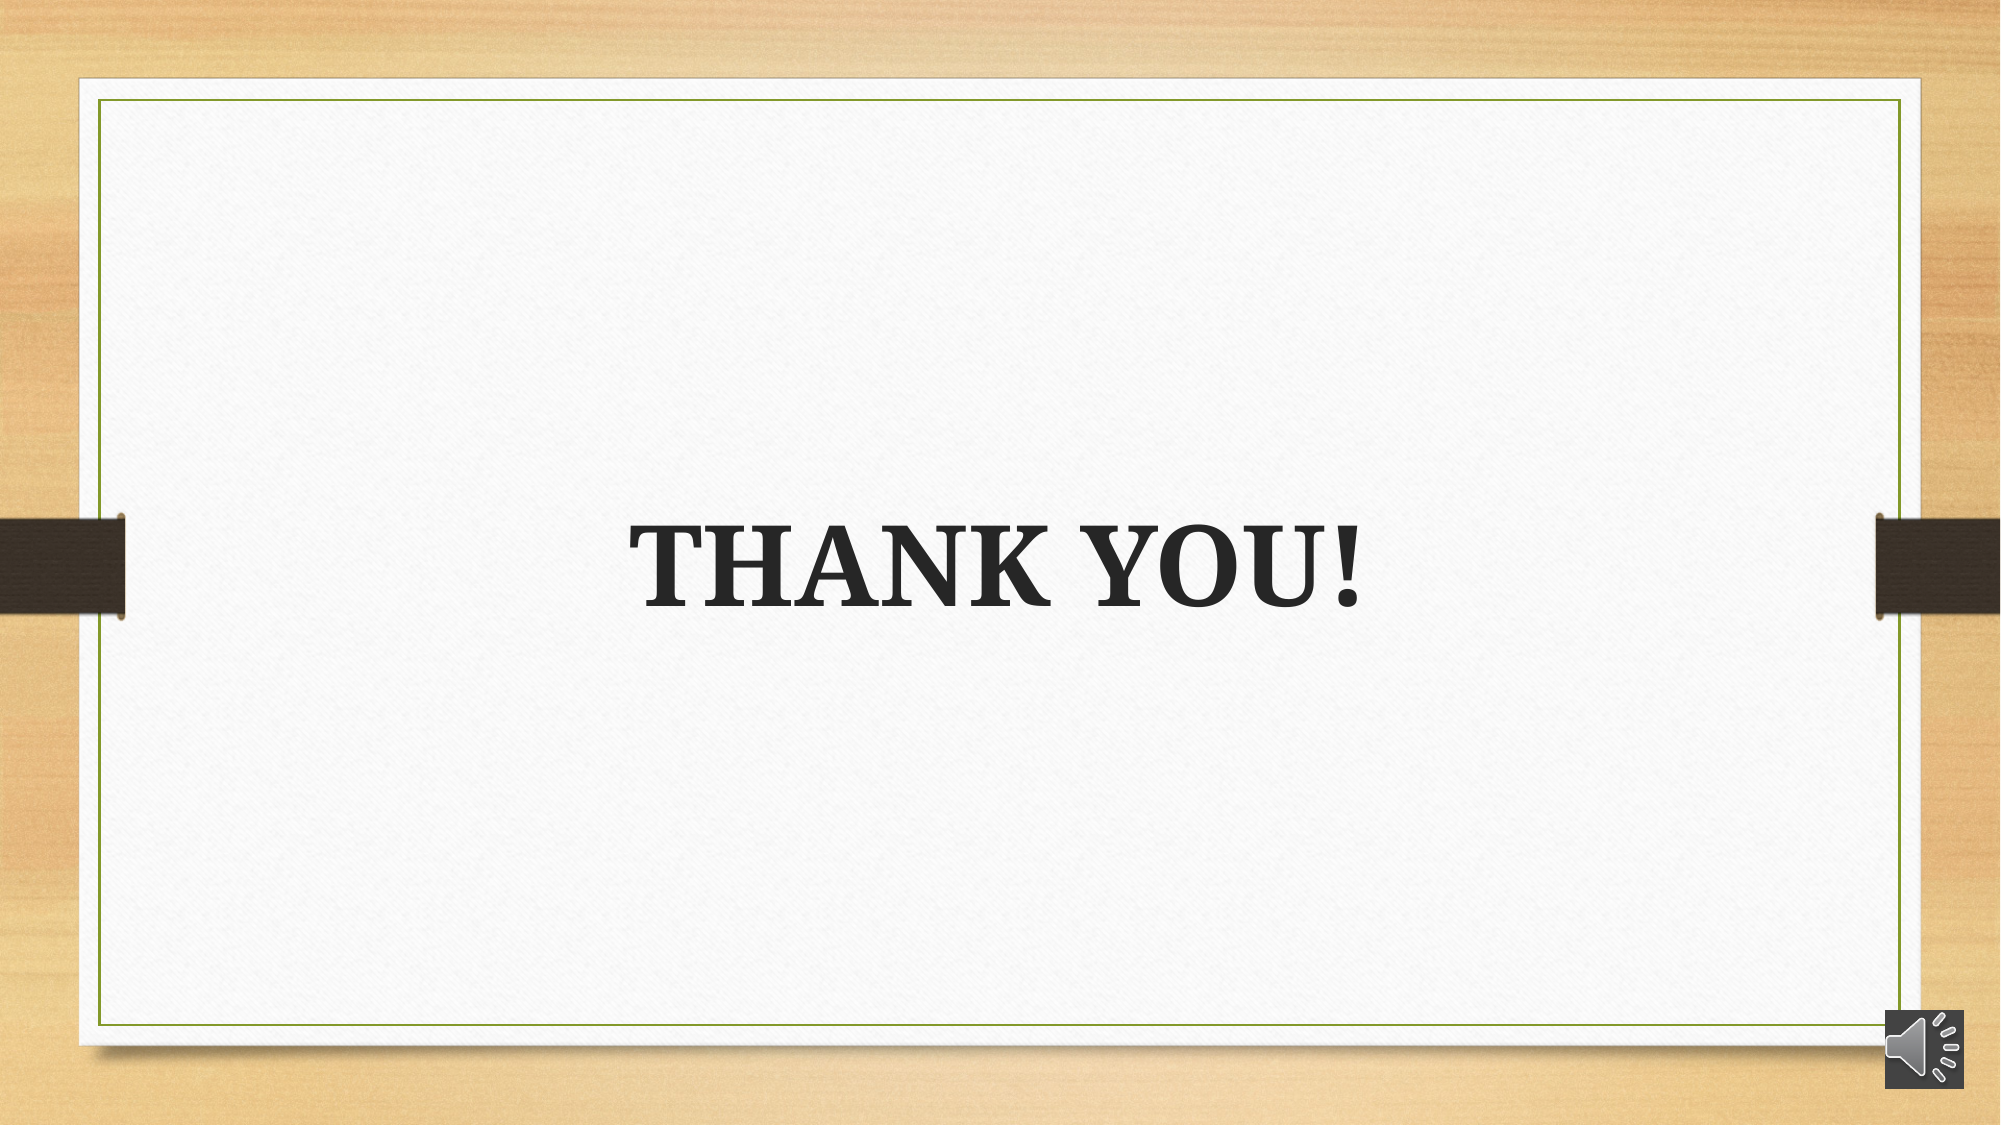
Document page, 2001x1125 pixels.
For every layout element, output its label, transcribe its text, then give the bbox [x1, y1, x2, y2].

picture [0, 0, 2001, 1125]
text_box THANK YOU! [614, 486, 1386, 637]
